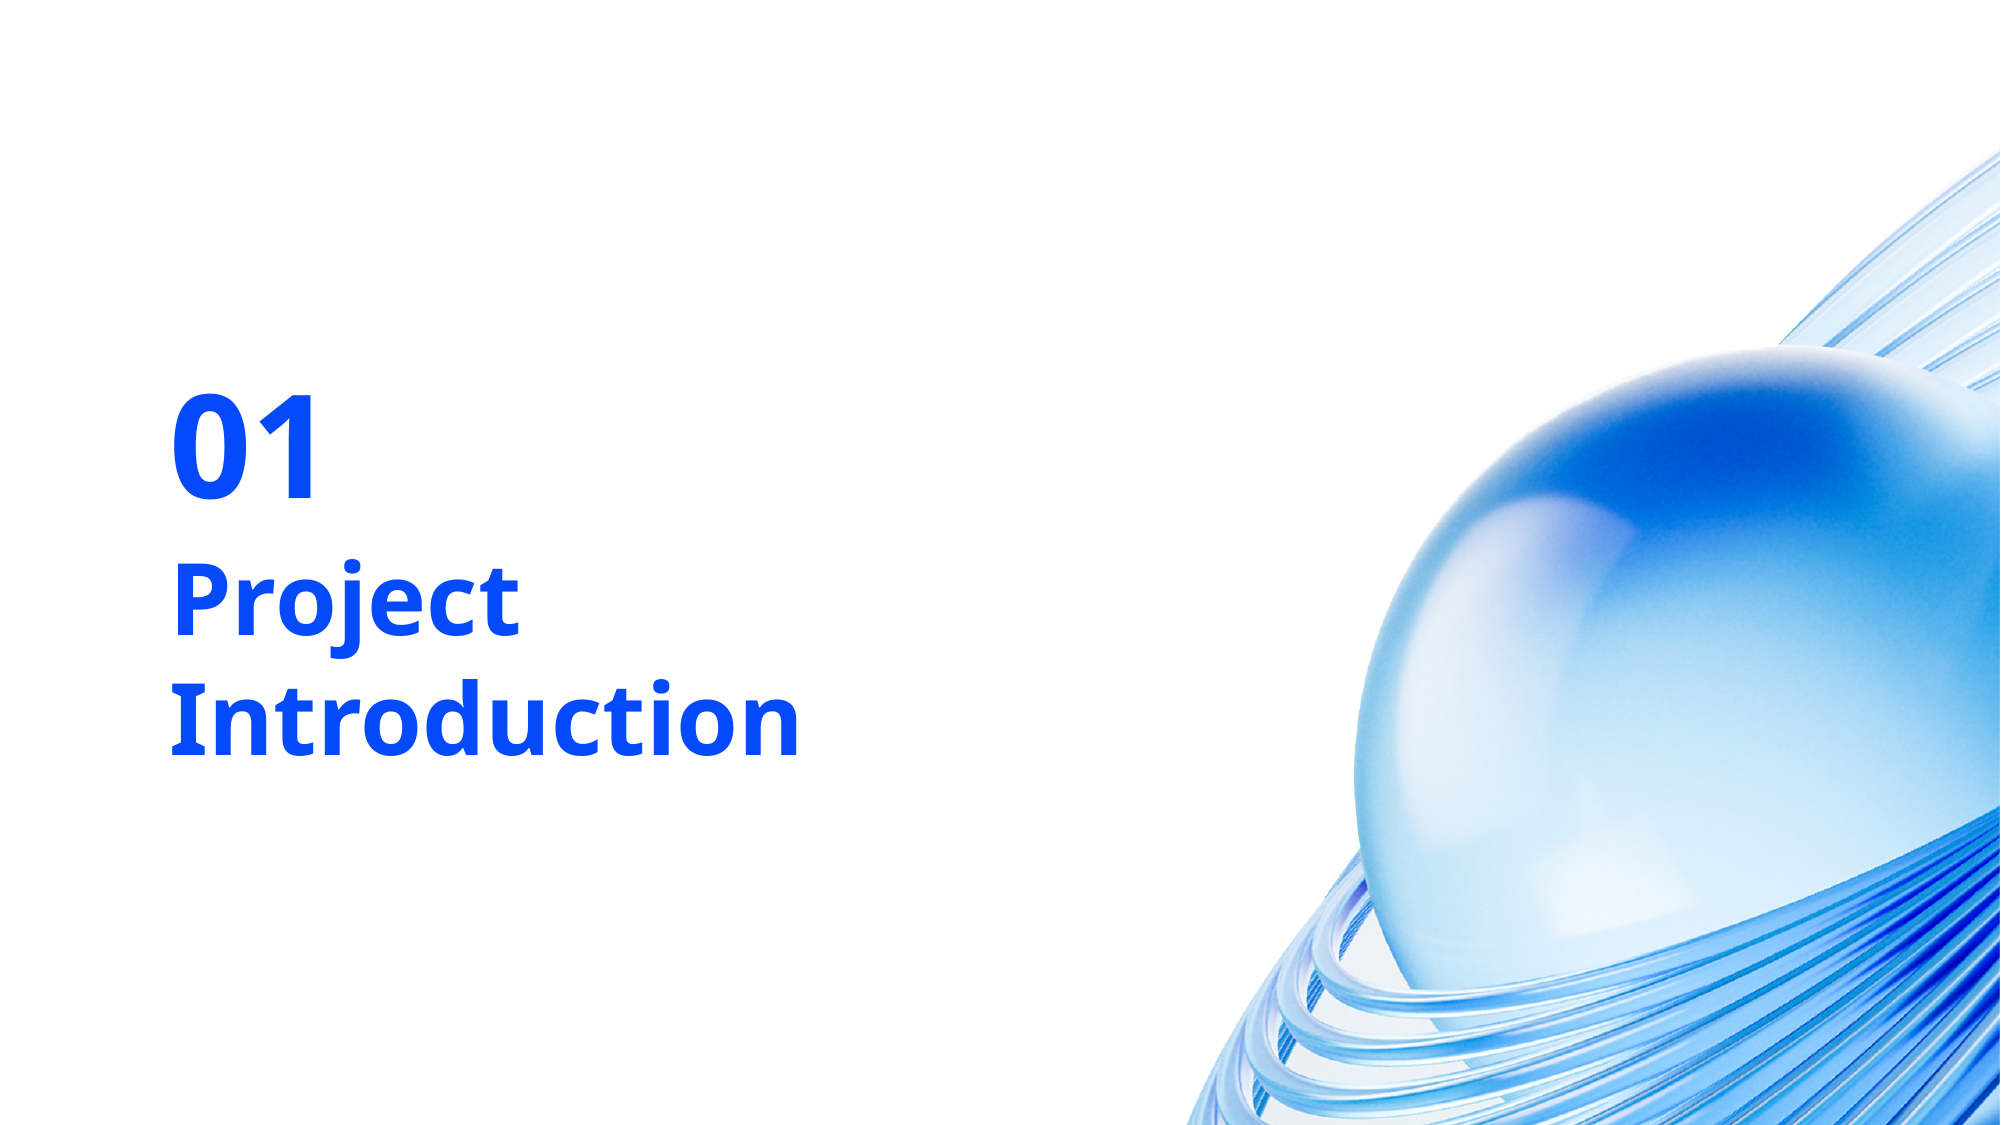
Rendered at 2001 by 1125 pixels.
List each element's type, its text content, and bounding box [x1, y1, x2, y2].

list 01 [154, 302, 544, 527]
picture [0, 0, 2000, 1125]
title Project Introduction [154, 527, 1167, 830]
